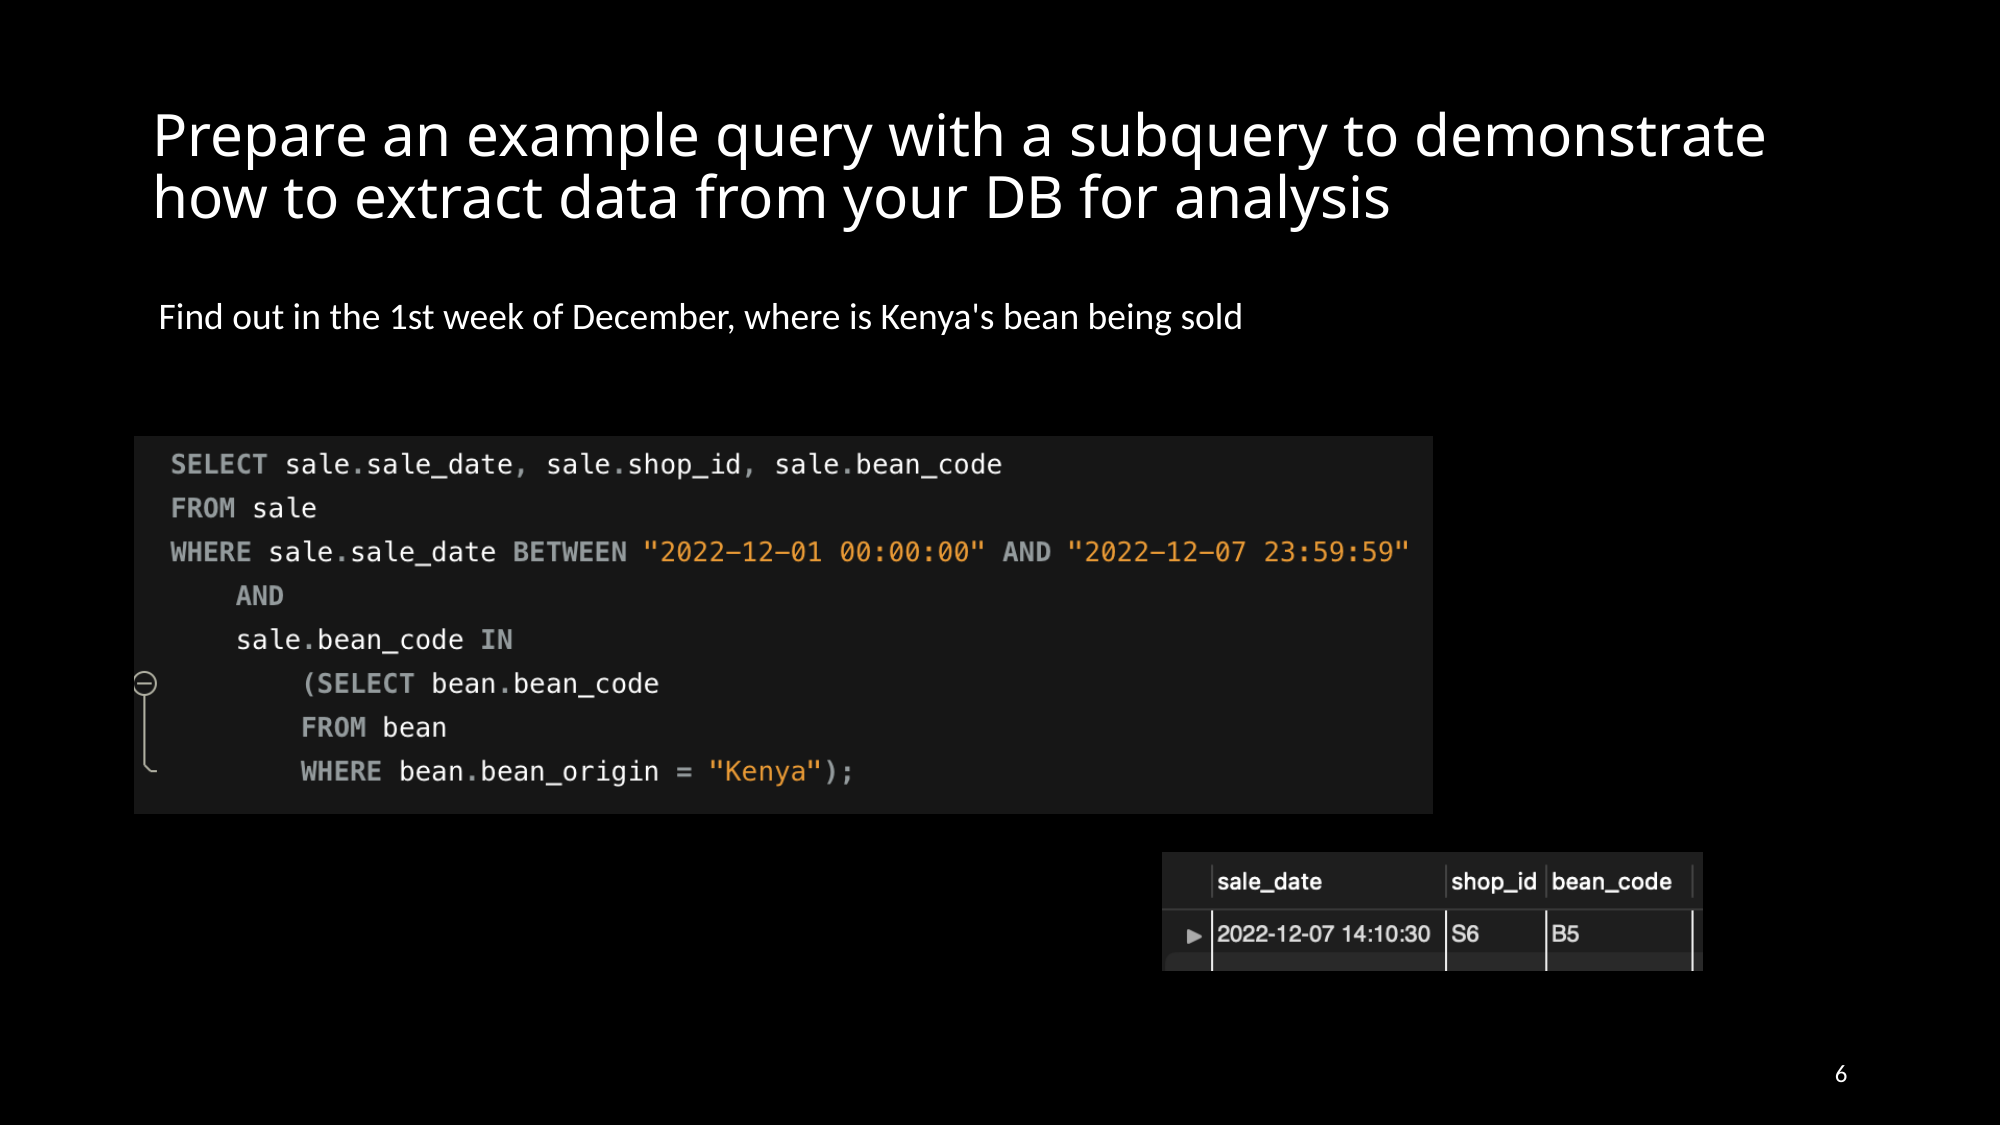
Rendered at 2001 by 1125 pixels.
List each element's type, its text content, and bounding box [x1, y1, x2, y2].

picture [1162, 852, 1703, 971]
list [134, 436, 1433, 814]
title Prepare an example query with a subquery to demonstrate how to extract data from your DB for analysis [137, 59, 1863, 278]
slide_number 5 [1412, 1042, 1863, 1103]
text_box Find out in the 1st week of December, where is Kenya's bean being sold [144, 284, 1260, 345]
